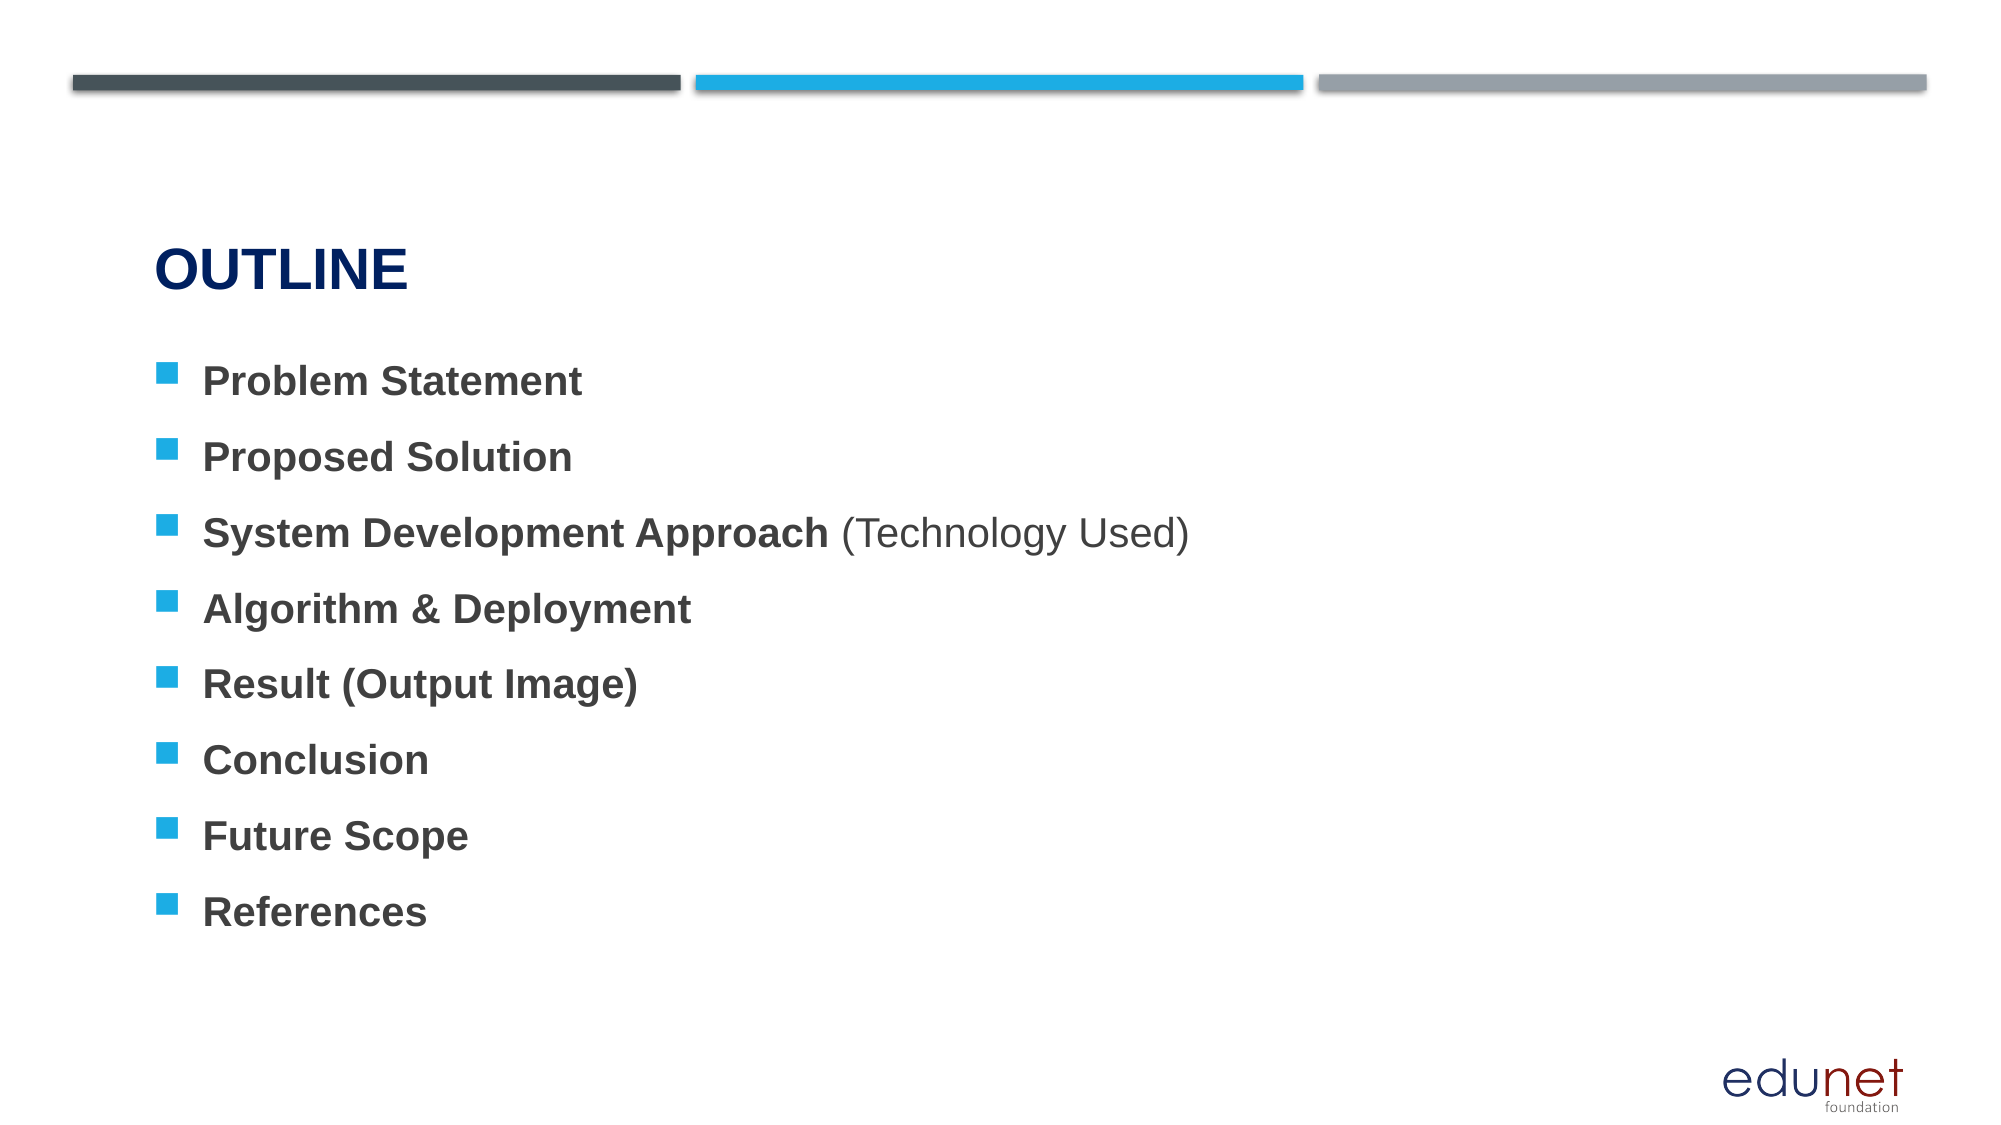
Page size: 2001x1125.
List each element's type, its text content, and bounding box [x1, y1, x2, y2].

list Problem Statement Proposed Solution System Development Approach (Technology Used) Algorithm & Deployment Result (Output Image) Conclusion Future Scope References [137, 265, 1945, 1125]
title OUTLINE [139, 91, 1865, 265]
